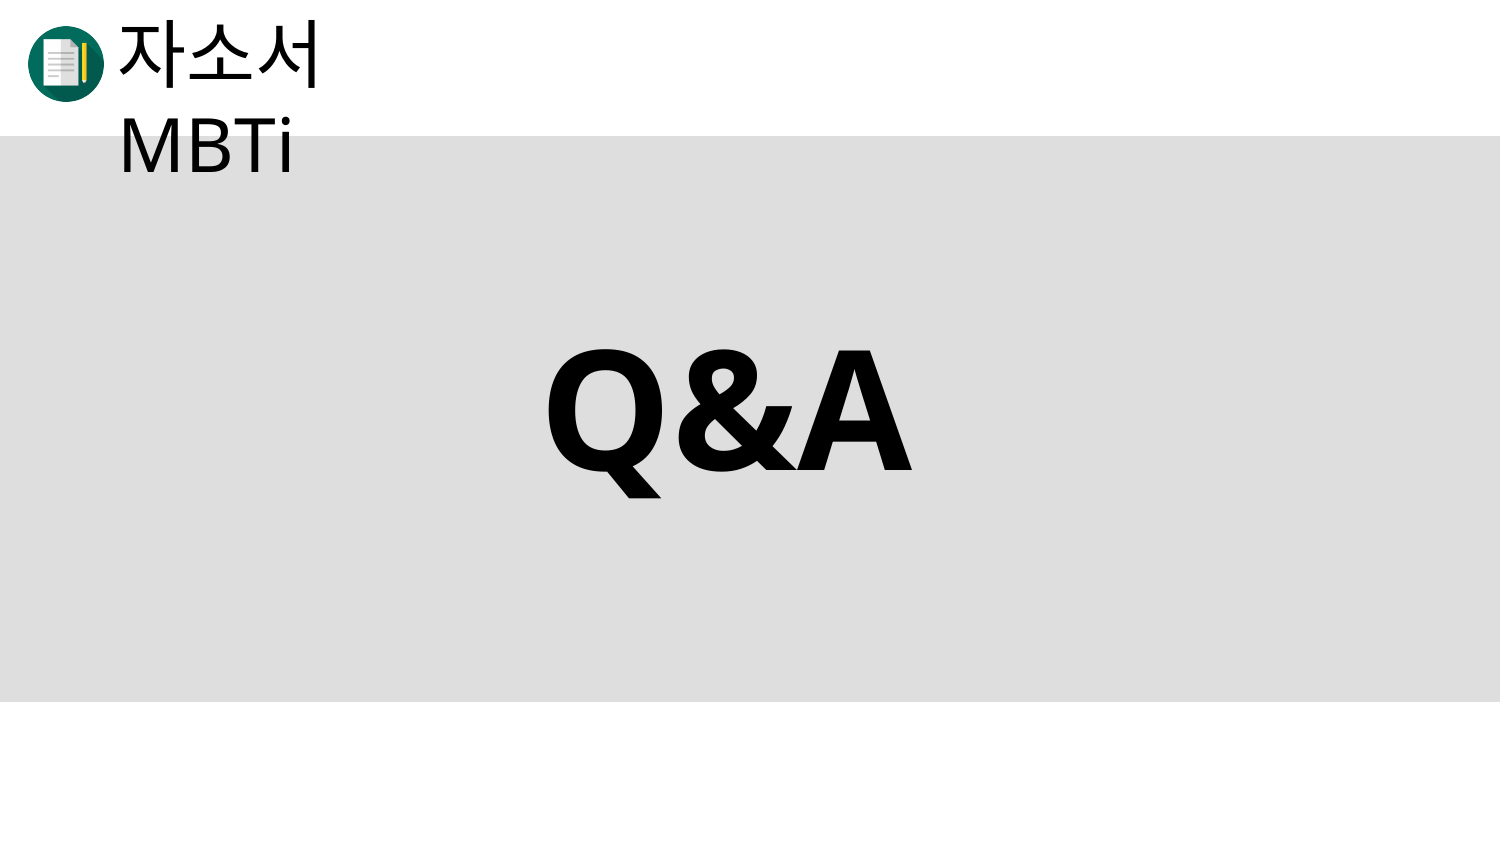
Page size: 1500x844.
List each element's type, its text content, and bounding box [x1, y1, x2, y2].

text_box 자소서 MBTi [103, 0, 484, 195]
text_box [0, 136, 1500, 702]
picture [27, 25, 104, 102]
text_box Q&A [525, 296, 1234, 512]
